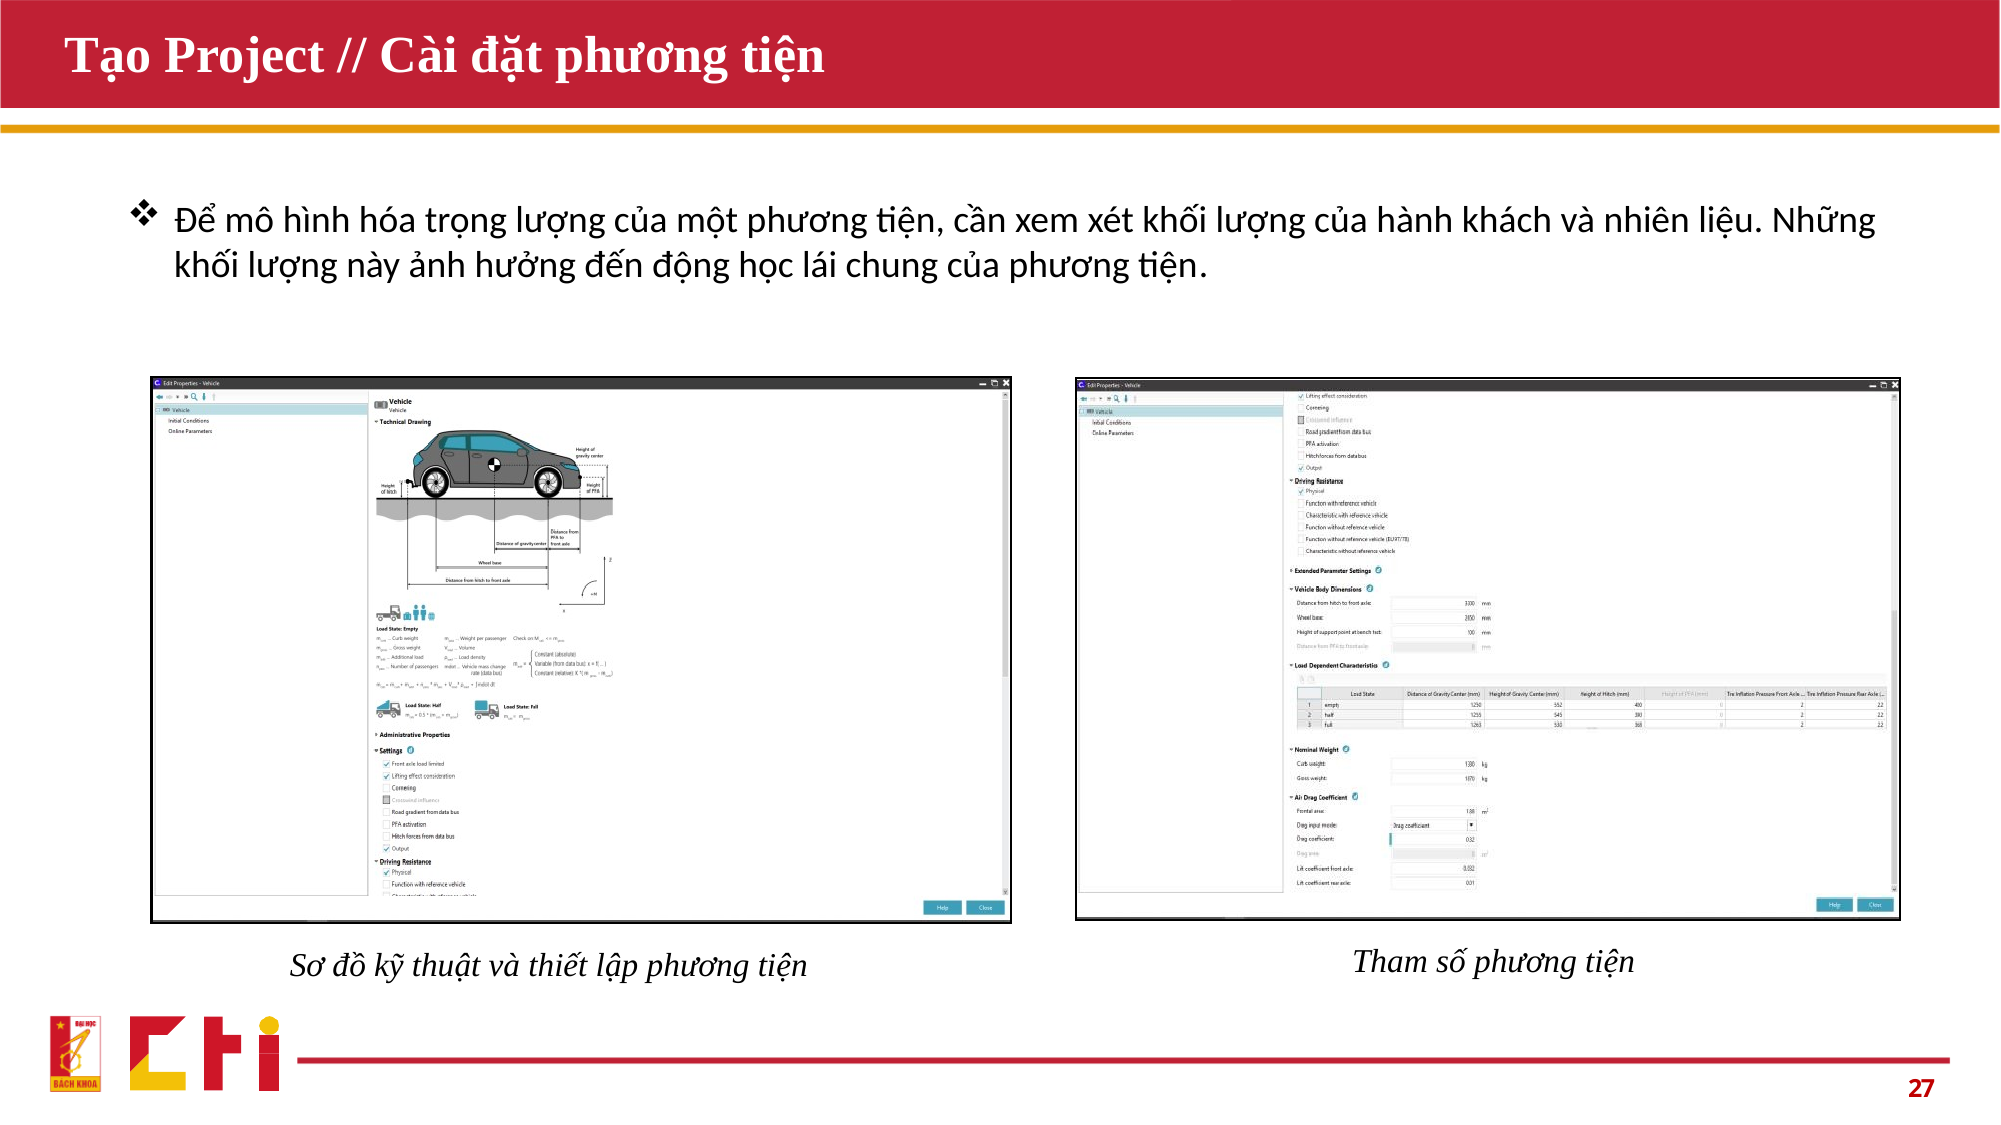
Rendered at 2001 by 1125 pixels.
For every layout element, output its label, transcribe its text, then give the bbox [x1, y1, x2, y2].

text_box Tham số phương tiện [1337, 931, 2000, 987]
picture [0, 0, 2000, 1092]
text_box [149, 374, 1013, 926]
picture [259, 1016, 279, 1091]
slide_number 27 [1901, 1071, 1944, 1125]
text_box Để mô hình hóa trọng lượng của một phương tiện, cần xem xét khối lượng của hành khách và nhiên liệu. Những khối lượng này ảnh hưởng đến động học lái chung của phương tiện. [112, 187, 1925, 293]
text_box Tạo Project // Cài đặt phương tiện [62, 18, 969, 84]
text_box Sơ đồ kỹ thuật và thiết lập phương tiện [274, 935, 938, 991]
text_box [1074, 376, 1902, 922]
